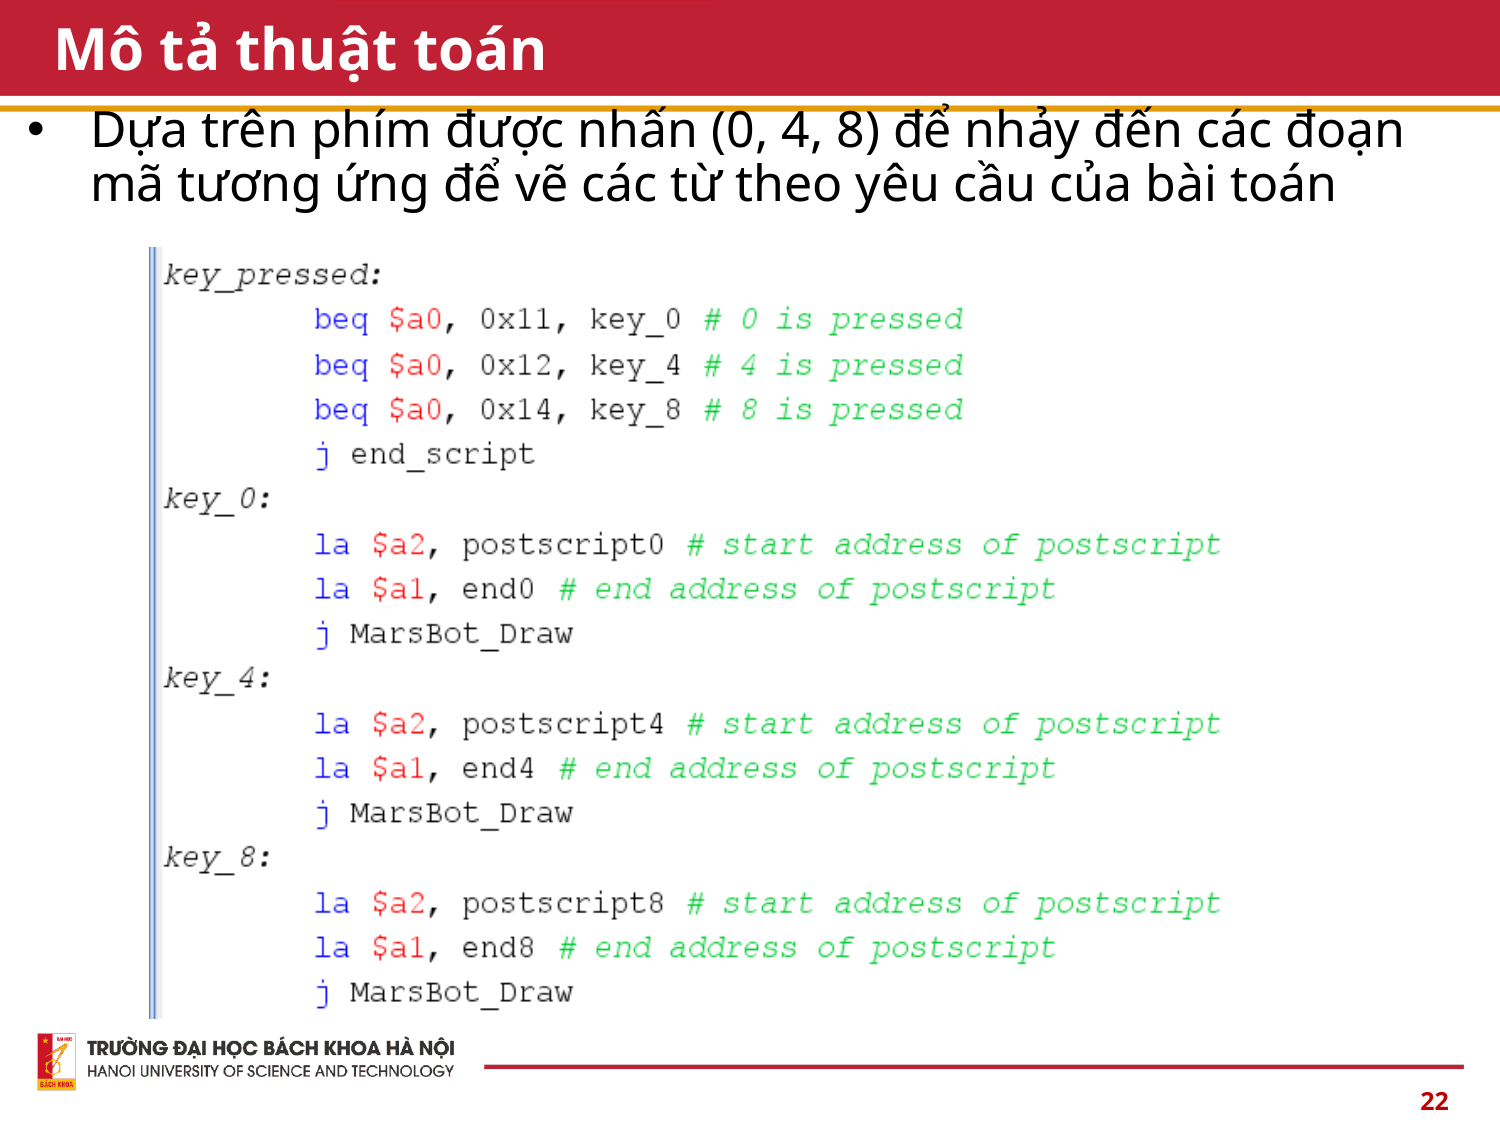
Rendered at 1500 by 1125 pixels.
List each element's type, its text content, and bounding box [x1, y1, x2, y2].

list Dựa trên phím được nhấn (0, 4, 8) để nhảy đến các đoạn mã tương ứng để vẽ các từ theo yêu cầu của bài toán [0, 96, 1423, 997]
picture [0, 0, 1500, 1125]
slide_number 22 [1126, 1078, 1464, 1125]
title Mô tả thuật toán [38, 12, 1462, 87]
